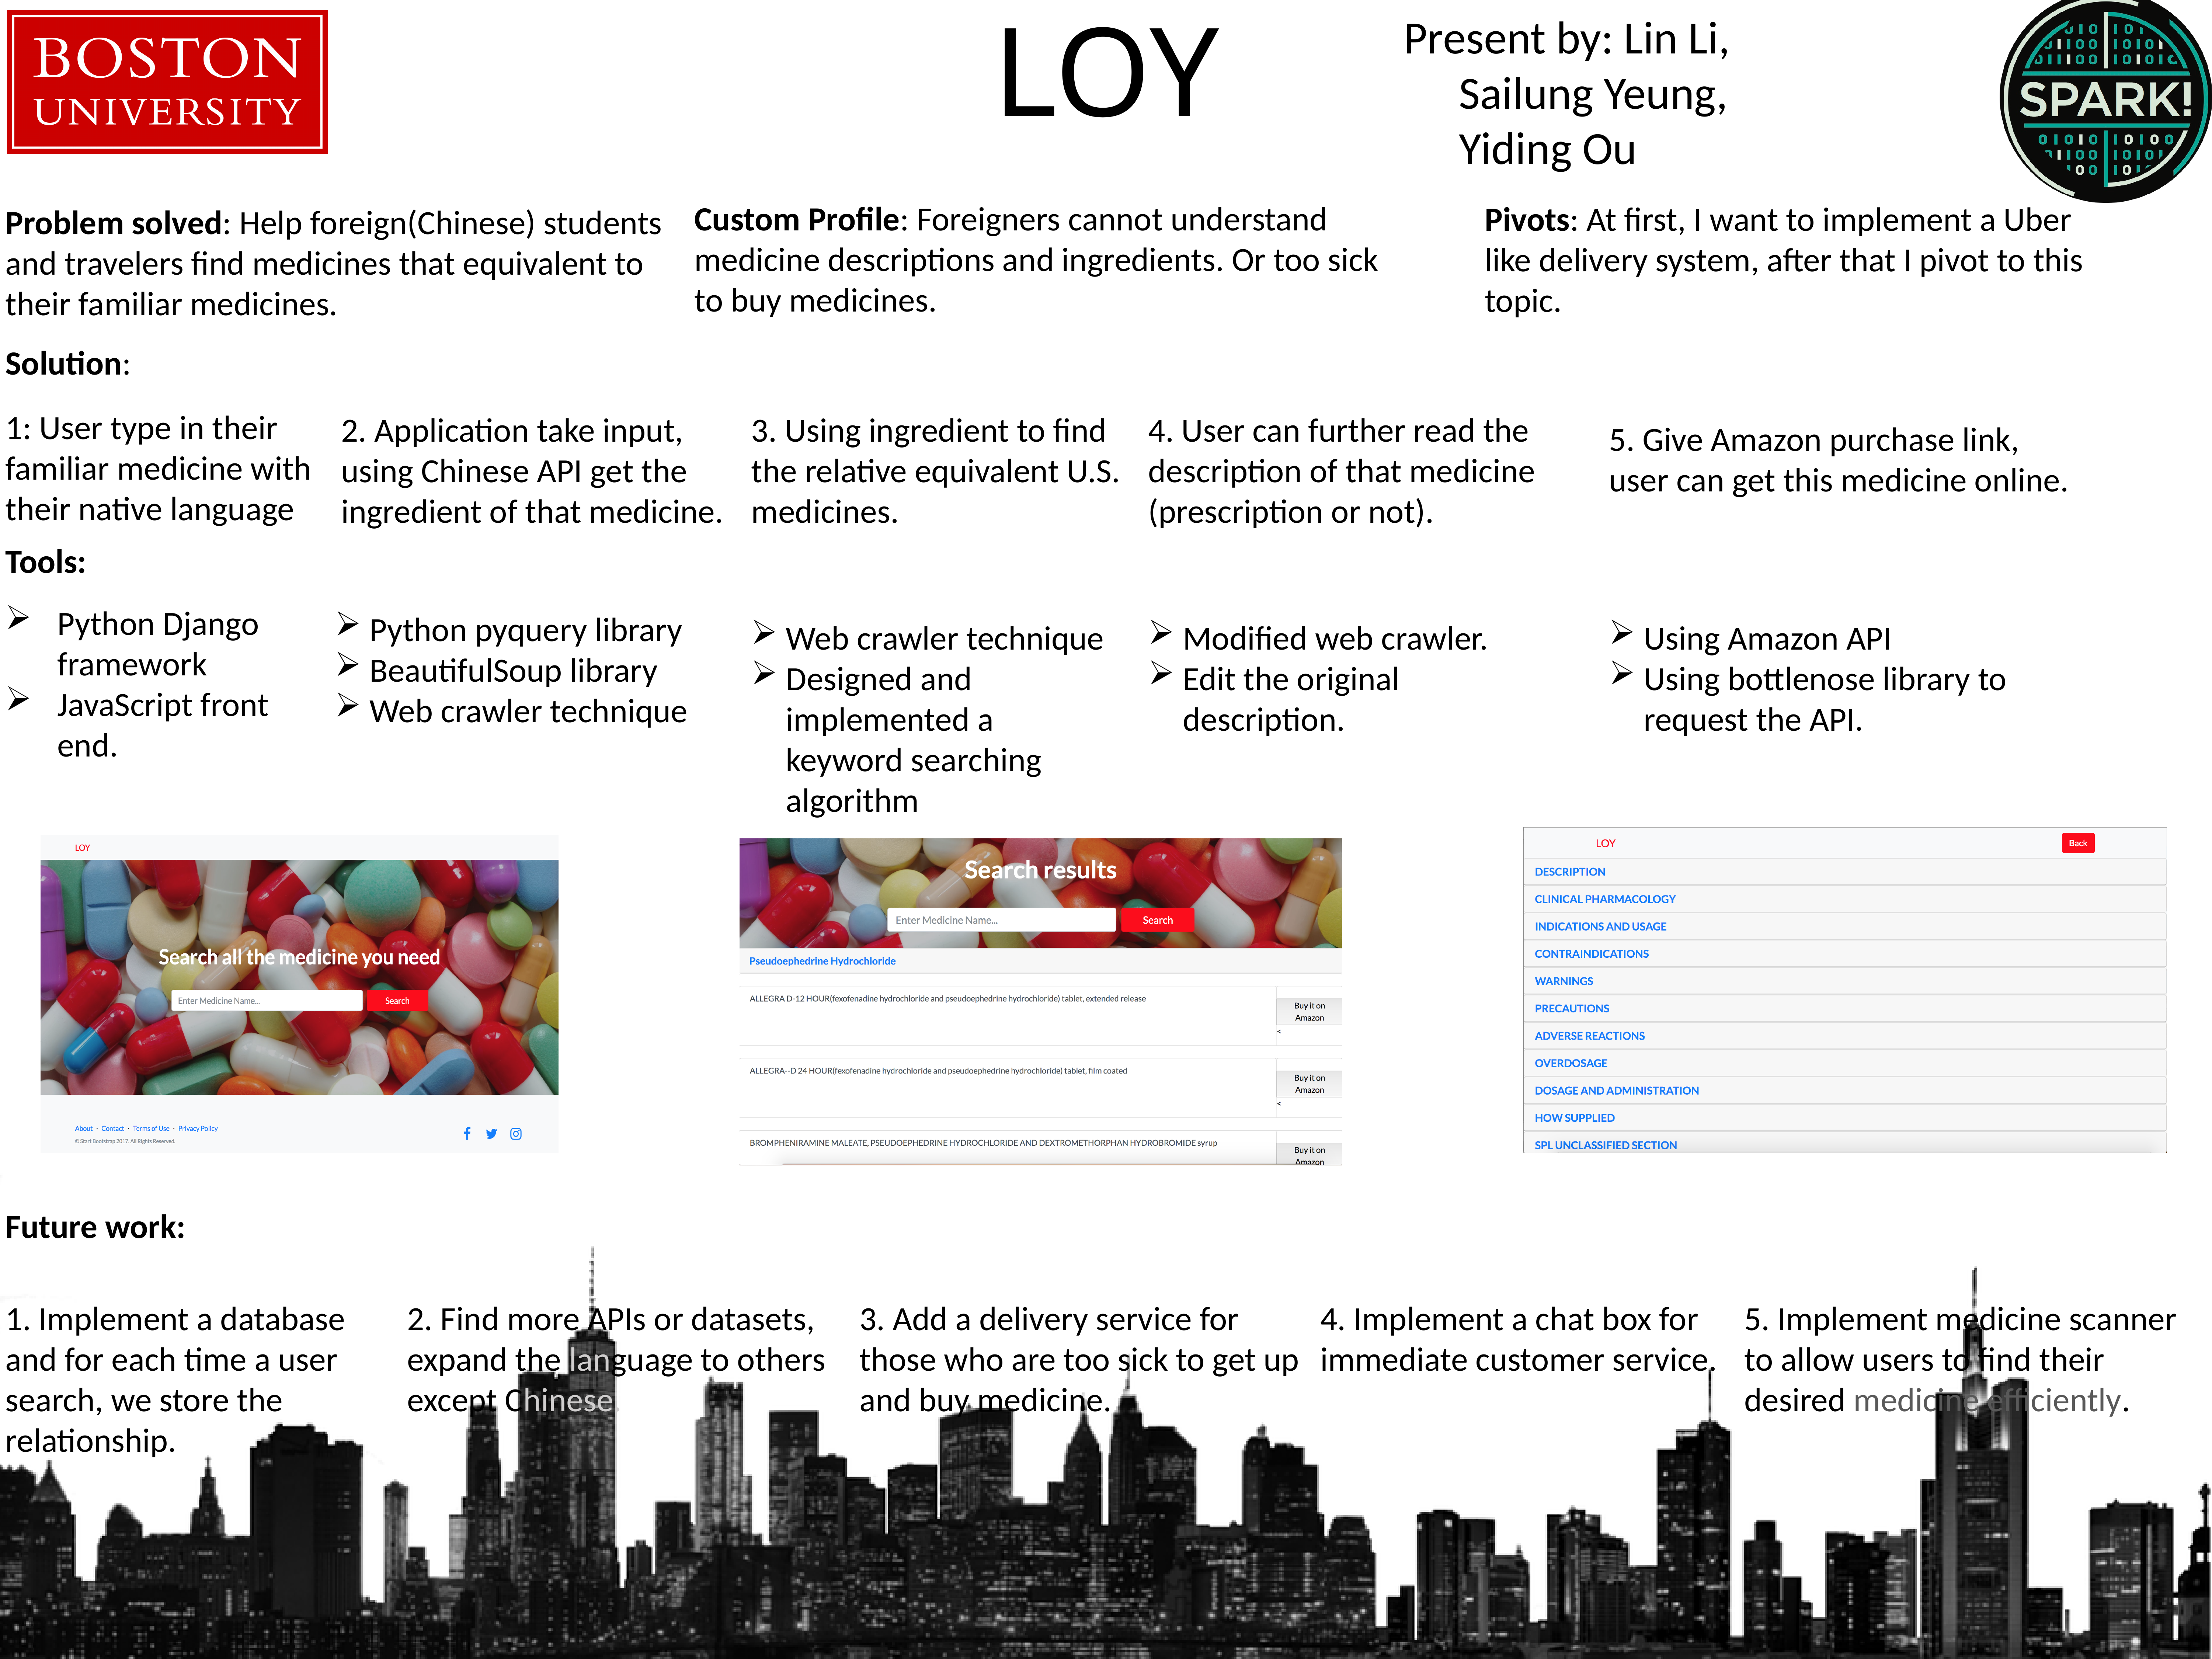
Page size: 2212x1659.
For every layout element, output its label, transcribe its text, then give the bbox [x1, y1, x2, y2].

text_box 1. Implement a database and for each time a user search, we store the relationship. [0, 1294, 402, 1462]
text_box Custom Profile: Foreigners cannot understand medicine descriptions and ingredients. Or too sick to buy medicines. [689, 194, 1390, 321]
text_box LOY [838, 0, 1373, 144]
text_box Python pyquery library BeautifulSoup library Web crawler technique [329, 605, 740, 732]
text_box 3. Using ingredient to find the relative equivalent U.S. medicines. [746, 405, 1142, 533]
text_box Present by: Lin Li, Sailung Yeung, Yiding Ou [1315, 4, 1925, 176]
text_box Solution: [0, 338, 2212, 421]
text_box 2. Find more APIs or datasets, expand the language to others except Chinese. [401, 1294, 839, 1421]
picture [0, 1248, 2212, 1659]
picture [0, 0, 2212, 338]
picture [0, 421, 2212, 536]
text_box Problem solved: Help foreign(Chinese) students and travelers find medicines that equivalent to their familiar medicines. [0, 198, 673, 325]
text_box 3. Add a delivery service for those who are too sick to get up and buy medicine. [854, 1294, 1315, 1421]
text_box Tools: [0, 536, 2212, 583]
text_box Modified web crawler. Edit the original description. [1142, 613, 1523, 822]
picture [0, 583, 2212, 1201]
text_box 4. Implement a chat box for immediate customer service. [1315, 1294, 1739, 1381]
text_box 5. Give Amazon purchase link, user can get this medicine online. [1603, 414, 2079, 501]
text_box 1: User type in their familiar medicine with their native language [0, 403, 336, 530]
text_box Using Amazon API Using bottlenose library to request the API. [1603, 613, 2106, 741]
text_box 5. Implement medicine scanner to allow users to find their desired medicine efficiently. [1739, 1294, 2212, 1421]
text_box Future work: [0, 1201, 2212, 1248]
text_box 2. Application take input, using Chinese API get the ingredient of that medicine. [335, 405, 746, 533]
text_box Web crawler technique Designed and implemented a keyword searching algorithm [746, 613, 1118, 822]
text_box Pivots: At first, I want to implement a Uber like delivery system, after that I pivot to this topic. [1479, 194, 2106, 321]
text_box 4. User can further read the description of that medicine (prescription or not). [1142, 405, 1604, 533]
text_box Python Django framework JavaScript front end. [0, 598, 336, 766]
